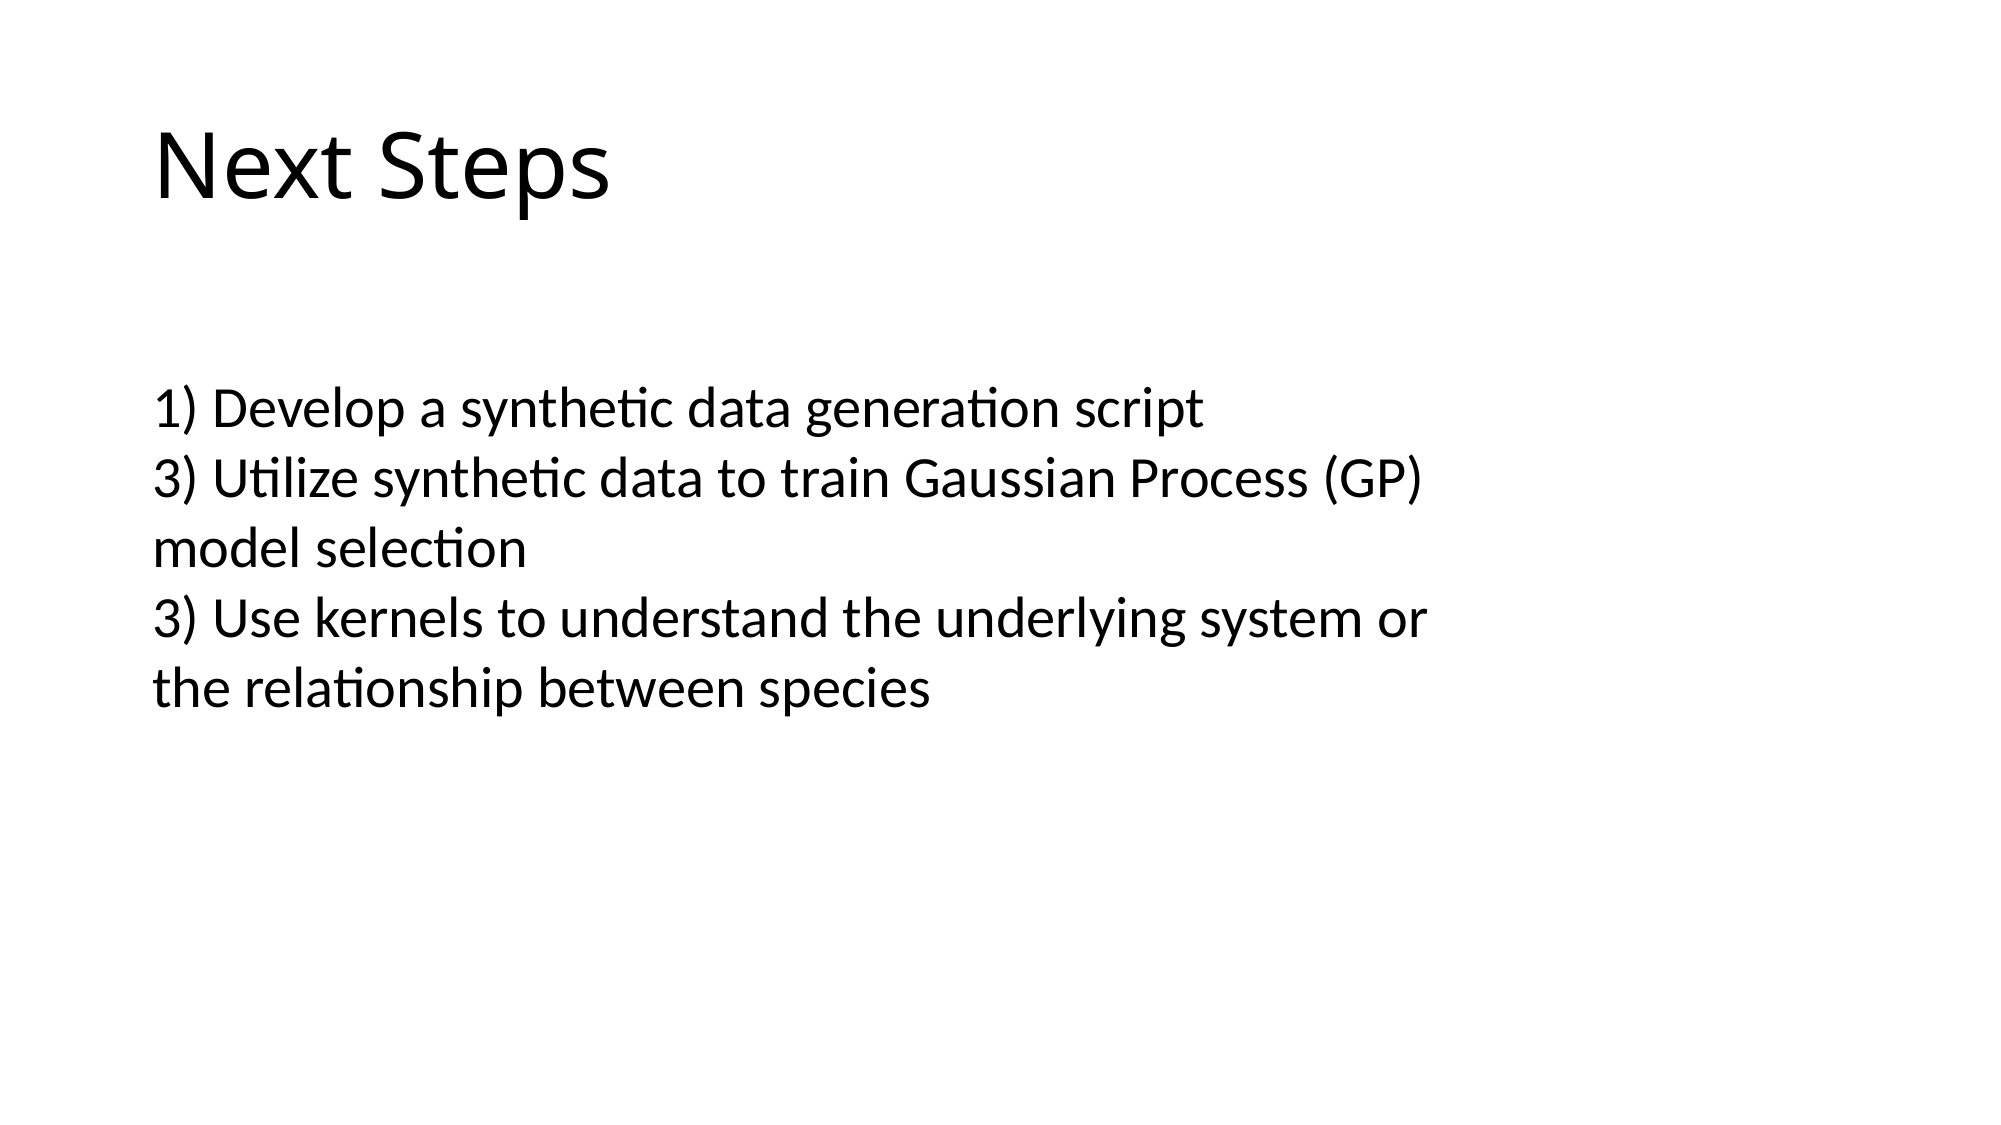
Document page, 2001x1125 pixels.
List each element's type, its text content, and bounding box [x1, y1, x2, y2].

text_box 1) Develop a synthetic data generation script 3) Utilize synthetic data to train Gaussian Process (GP) model selection 3) Use kernels to understand the underlying system or the relationship between species [137, 361, 1500, 727]
title Next Steps [137, 59, 1863, 278]
